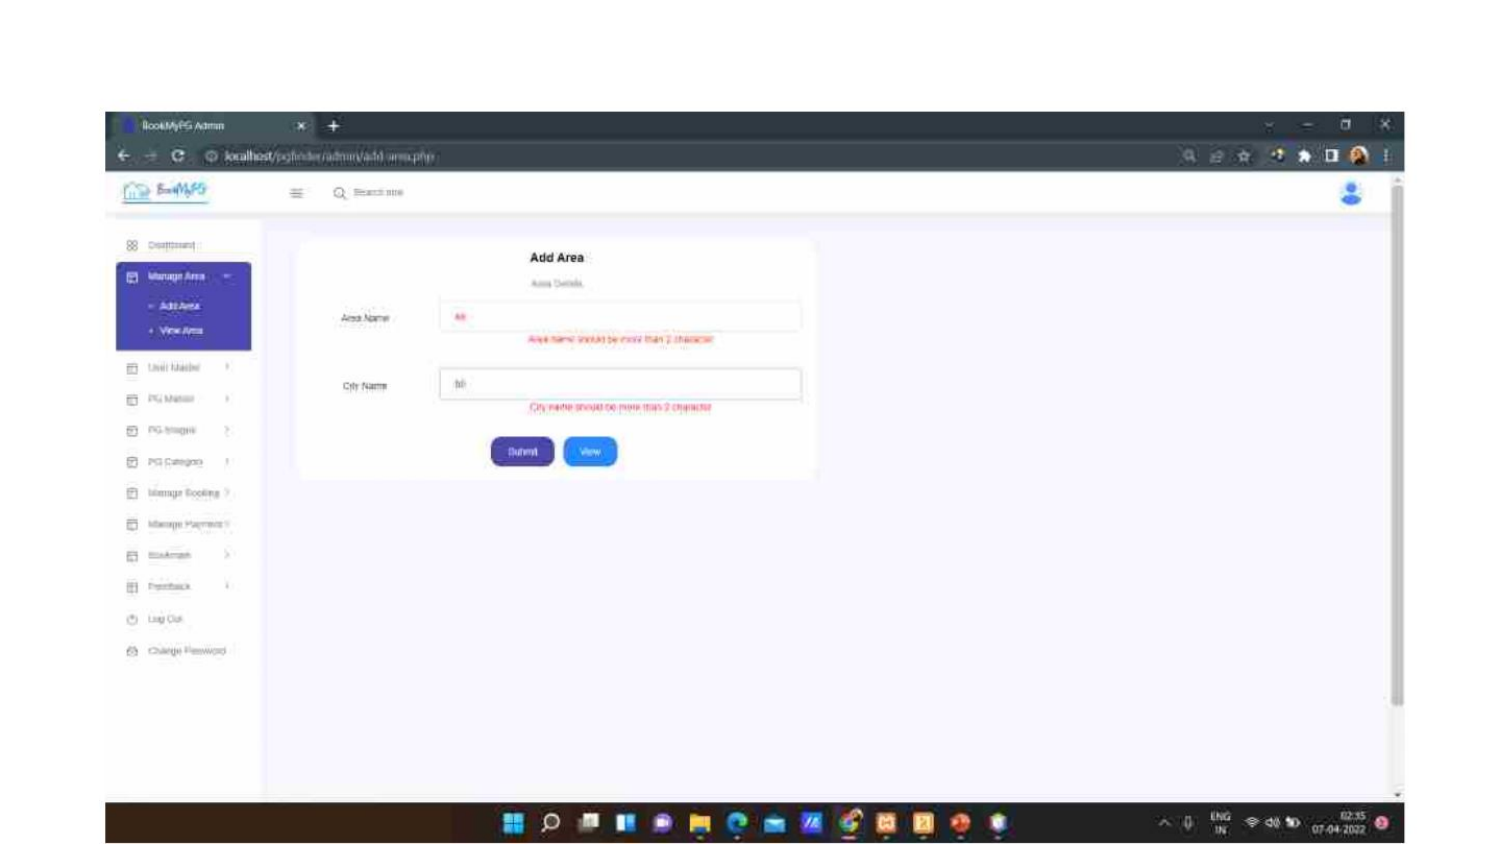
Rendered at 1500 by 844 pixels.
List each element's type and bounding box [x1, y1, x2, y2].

text_box [0, 0, 1500, 844]
